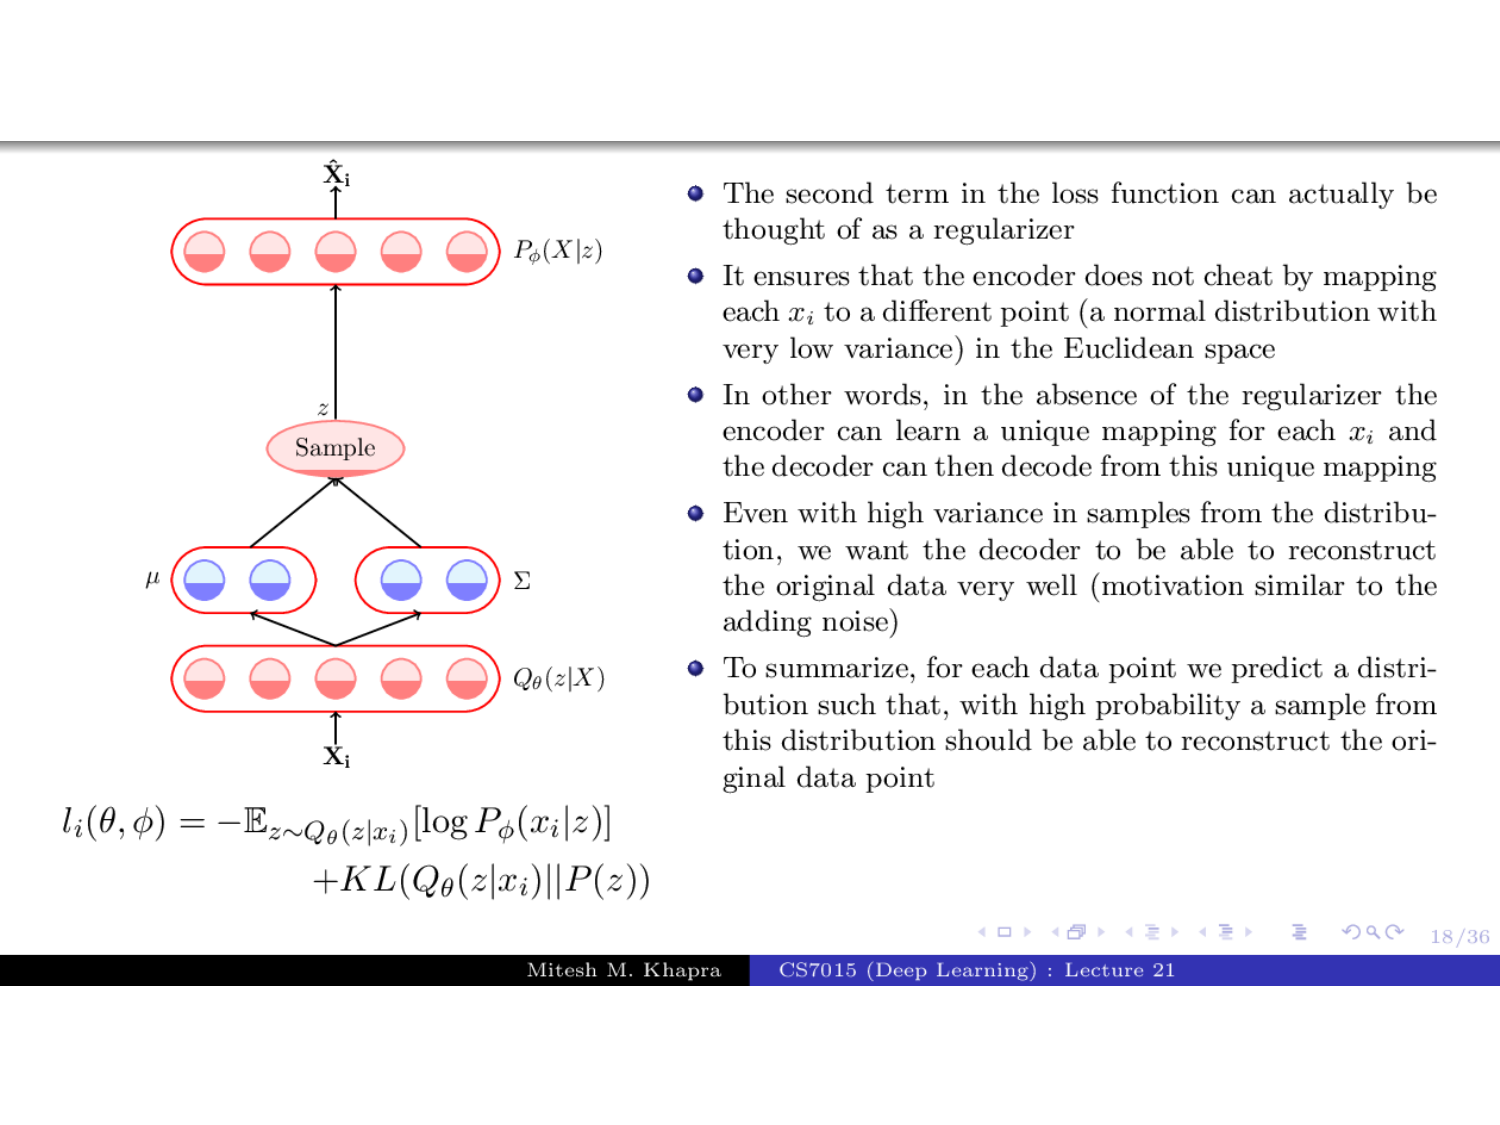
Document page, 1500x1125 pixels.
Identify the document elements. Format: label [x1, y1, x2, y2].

picture [0, 141, 1500, 986]
